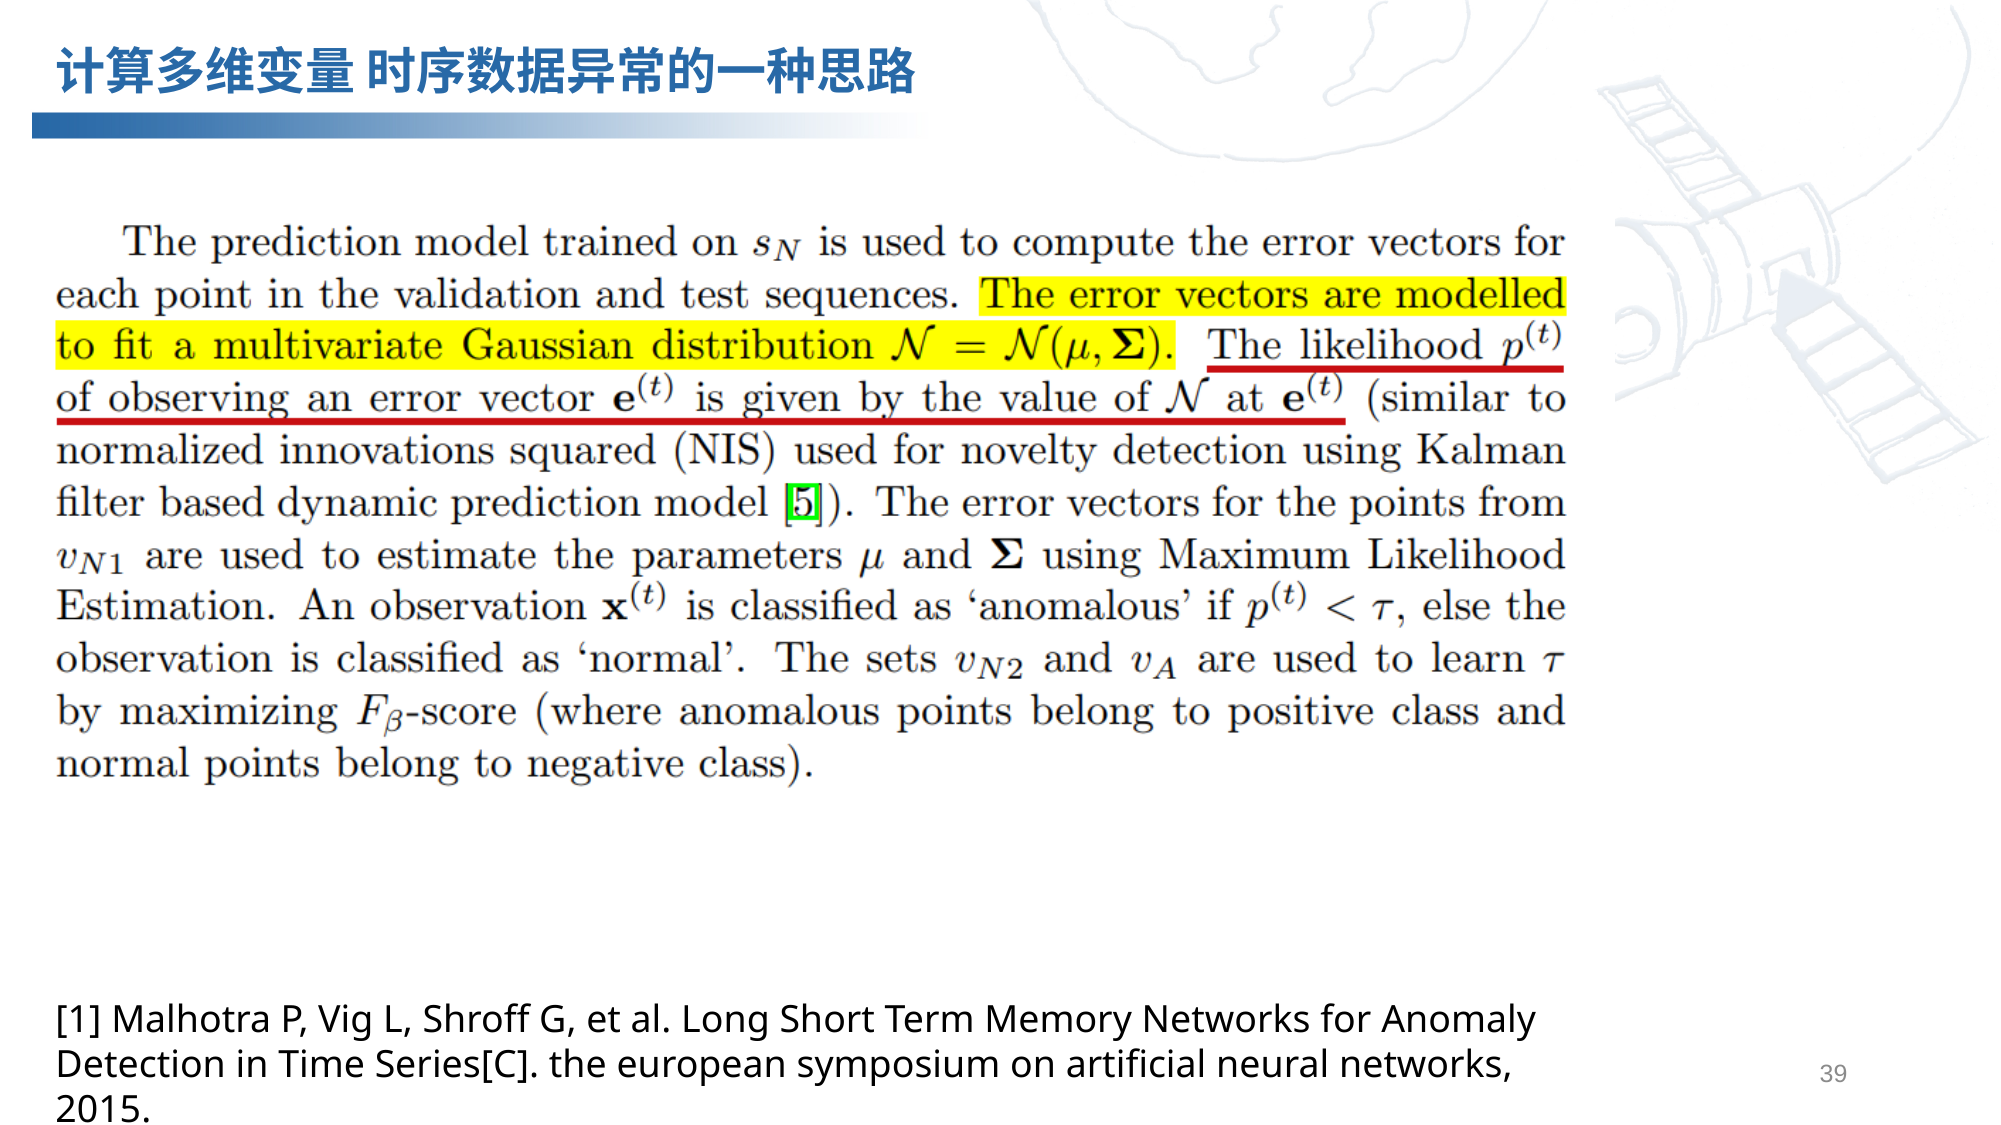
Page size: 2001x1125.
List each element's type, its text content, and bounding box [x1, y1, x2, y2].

slide_number 39 [1617, 1042, 1863, 1103]
text_box [1] Malhotra P, Vig L, Shroff G, et al. Long Short Term Memory Networks for Anomaly Detection in Time Series[C]. the european symposium on artificial neural networks, 2015. [40, 988, 1617, 1125]
picture [0, 0, 2001, 1125]
list 计算多维变量 时序数据异常的一种思路 [40, 30, 1278, 116]
